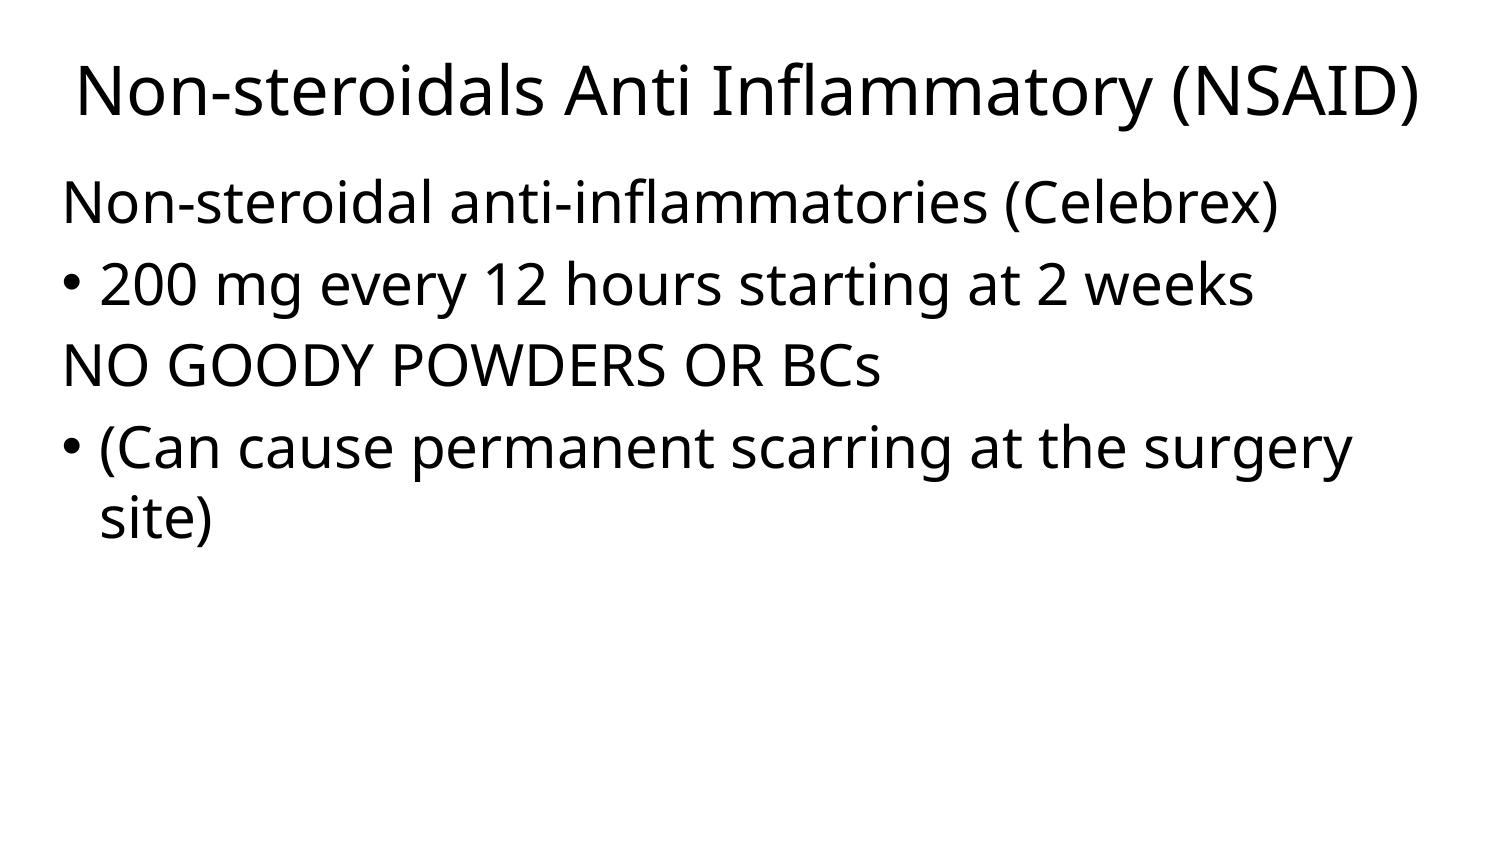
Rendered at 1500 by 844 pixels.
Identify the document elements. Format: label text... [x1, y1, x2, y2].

list Non-steroidal anti-inflammatories (Celebrex) 200 mg every 12 hours starting at 2 weeks NO GOODY POWDERS OR BCs (Can cause permanent scarring at the surgery site) [46, 157, 1450, 810]
title Non-steroidals Anti Inflammatory (NSAID) [46, 33, 1450, 143]
